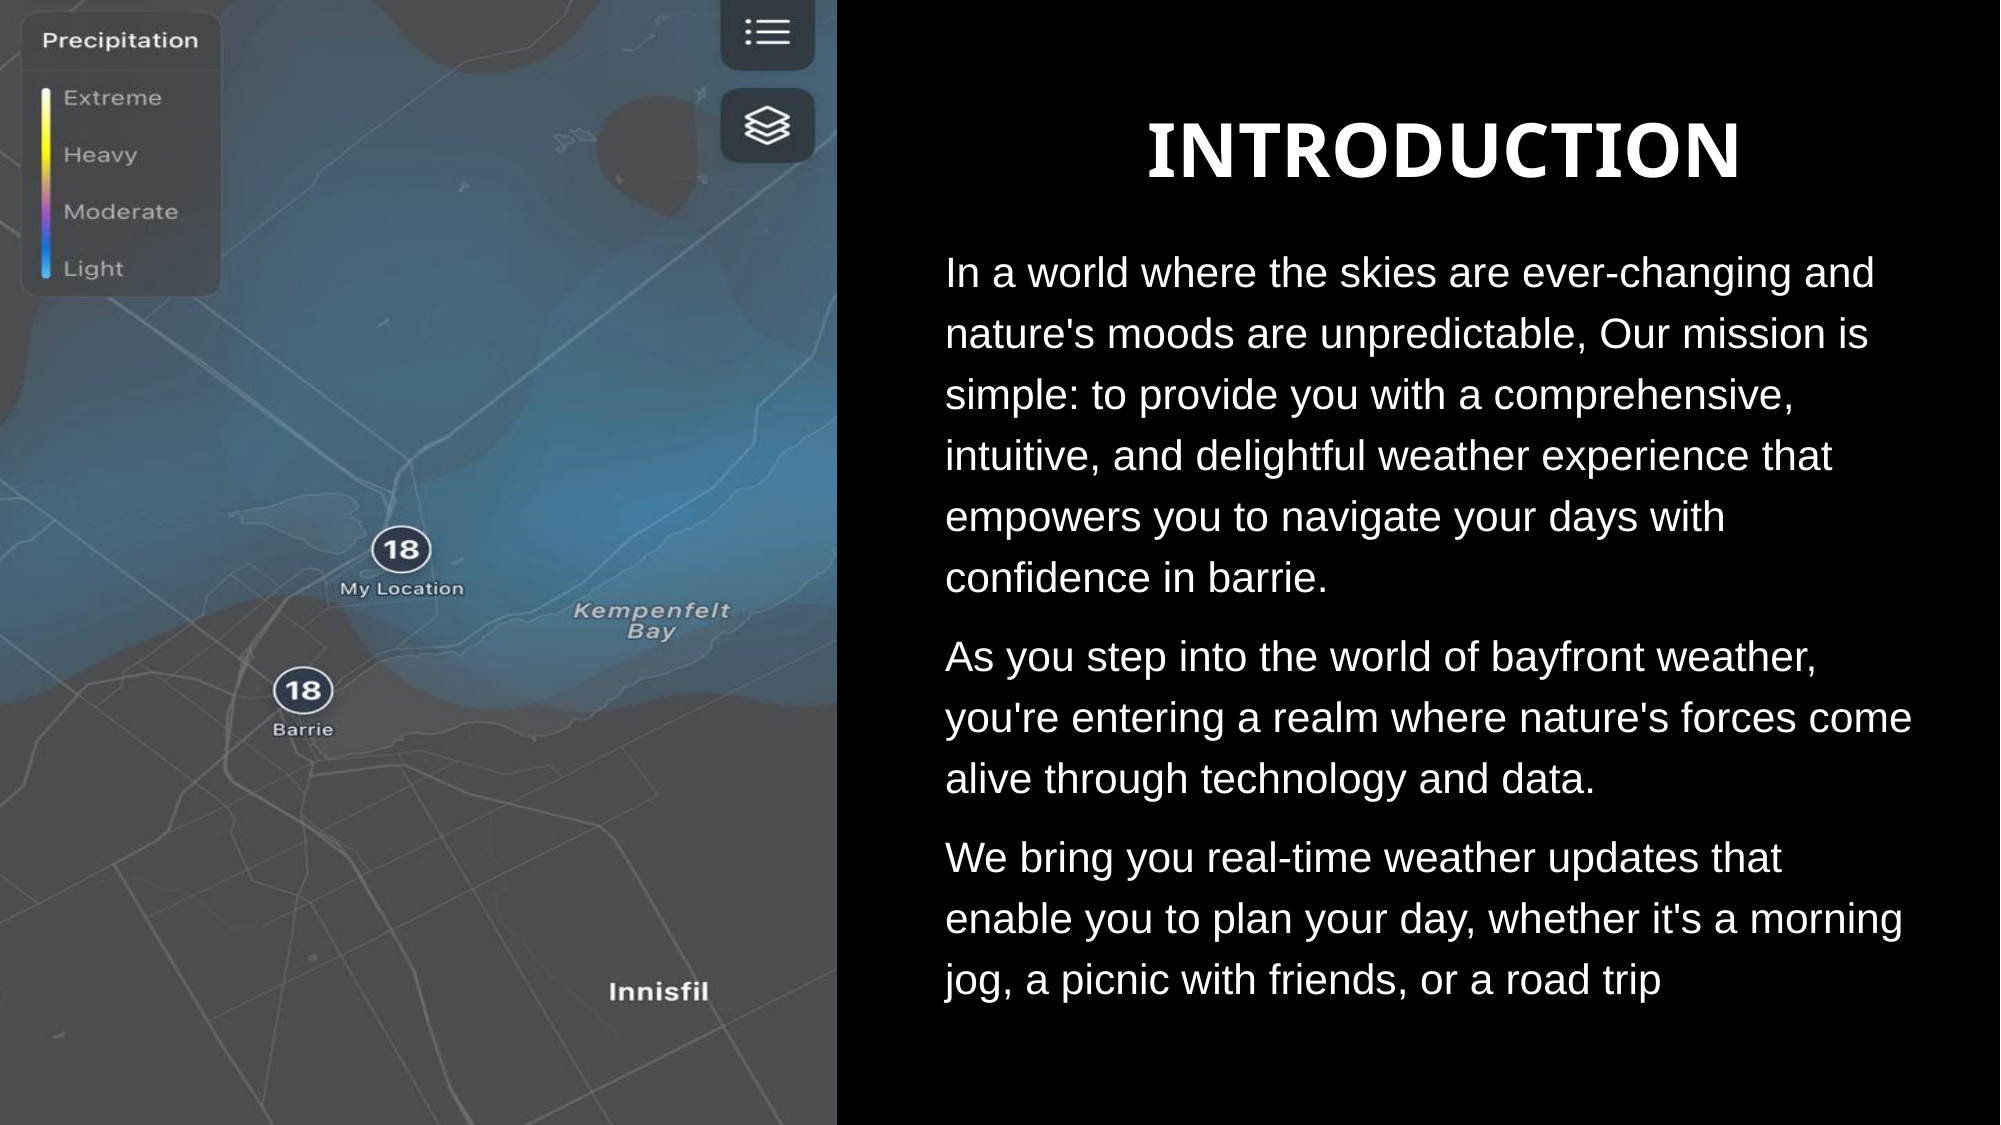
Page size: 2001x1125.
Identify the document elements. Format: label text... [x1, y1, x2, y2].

title introduction [949, 101, 1943, 206]
list In a world where the skies are ever-changing and nature's moods are unpredictable, Our mission is simple: to provide you with a comprehensive, intuitive, and delightful weather experience that empowers you to navigate your days with confidence in barrie. As you step into the world of bayfront weather, you're entering a realm where nature's forces come alive through technology and data. We bring you real-time weather updates that enable you to plan your day, whether it's a morning jog, a picnic with friends, or a road trip [930, 227, 1935, 1024]
picture [0, 0, 837, 1125]
